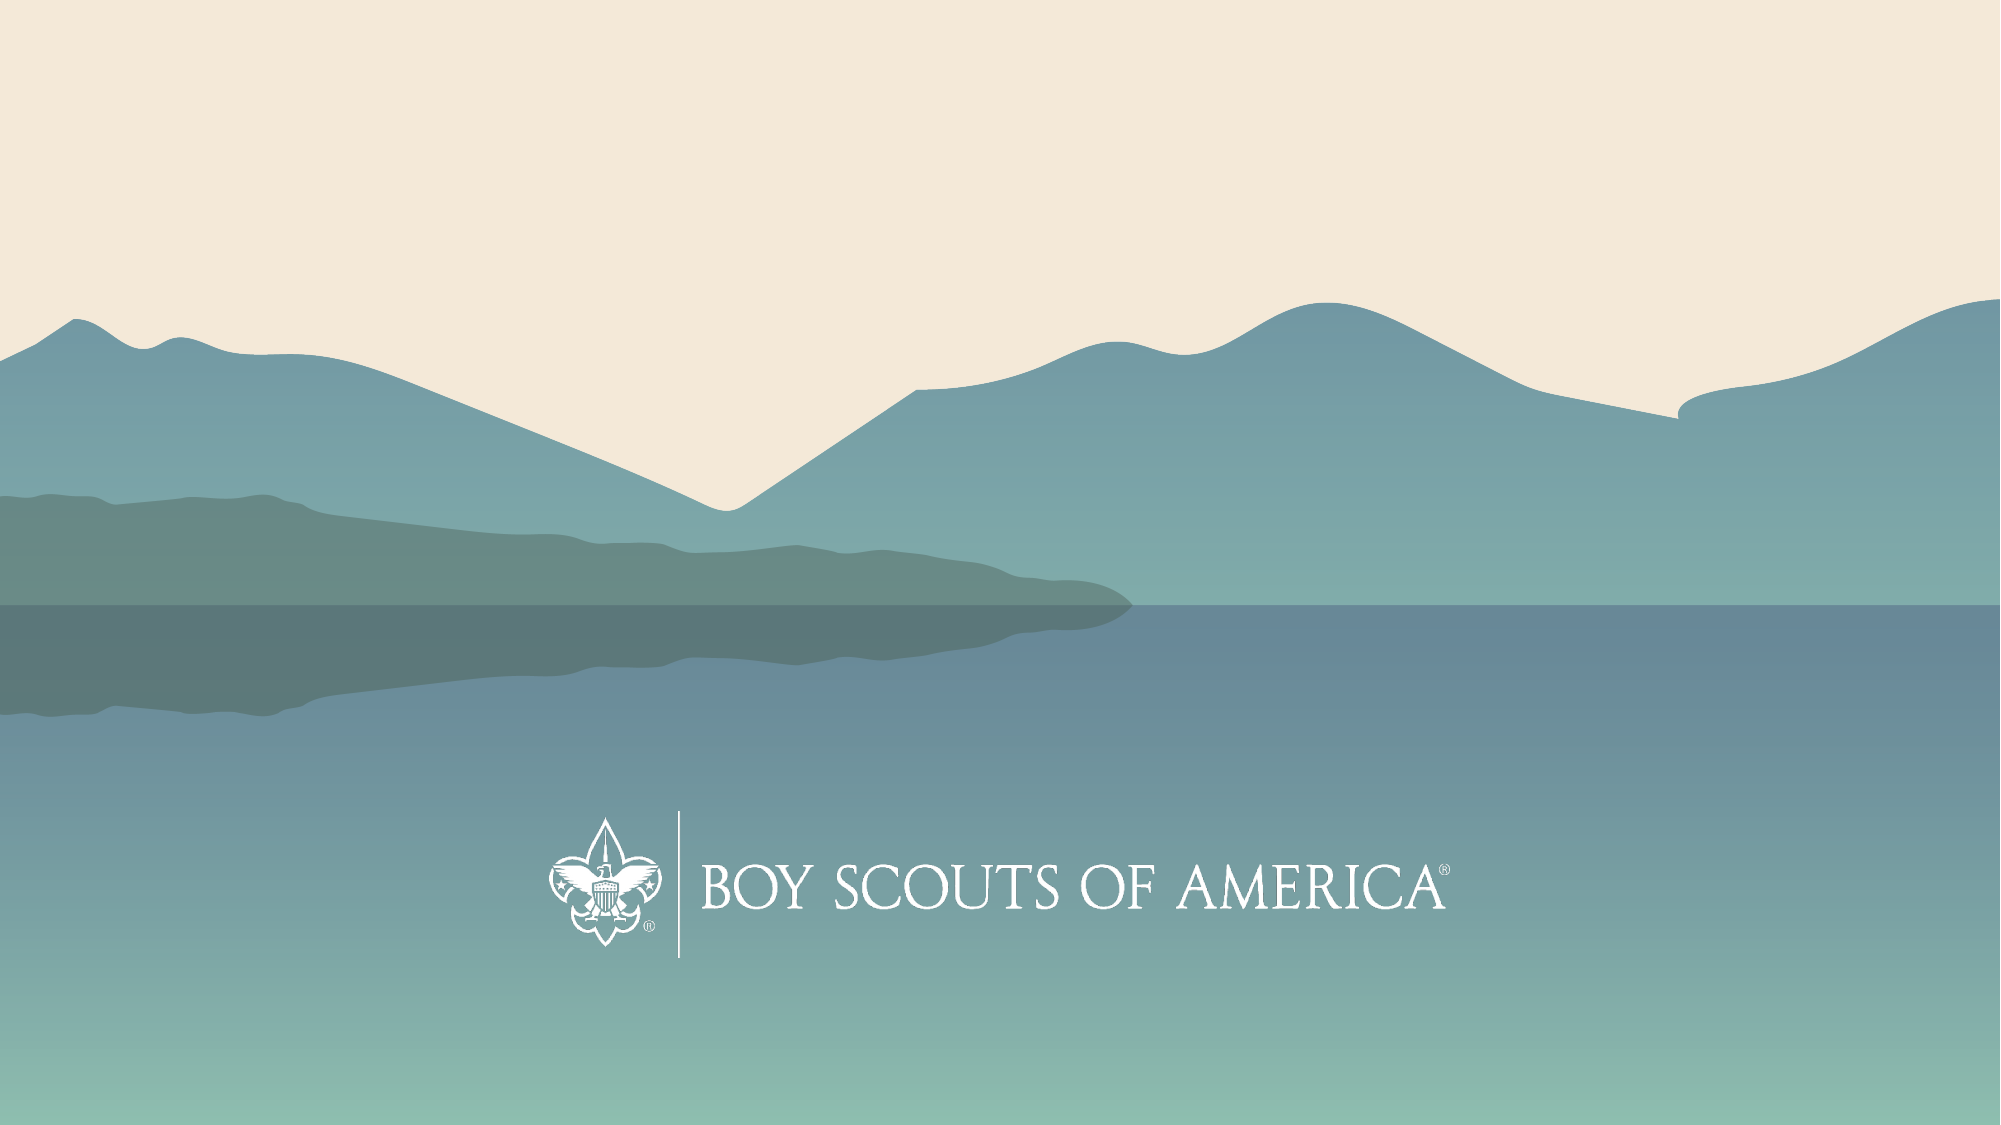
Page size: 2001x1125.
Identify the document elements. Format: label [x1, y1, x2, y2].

picture [0, 299, 2000, 1125]
